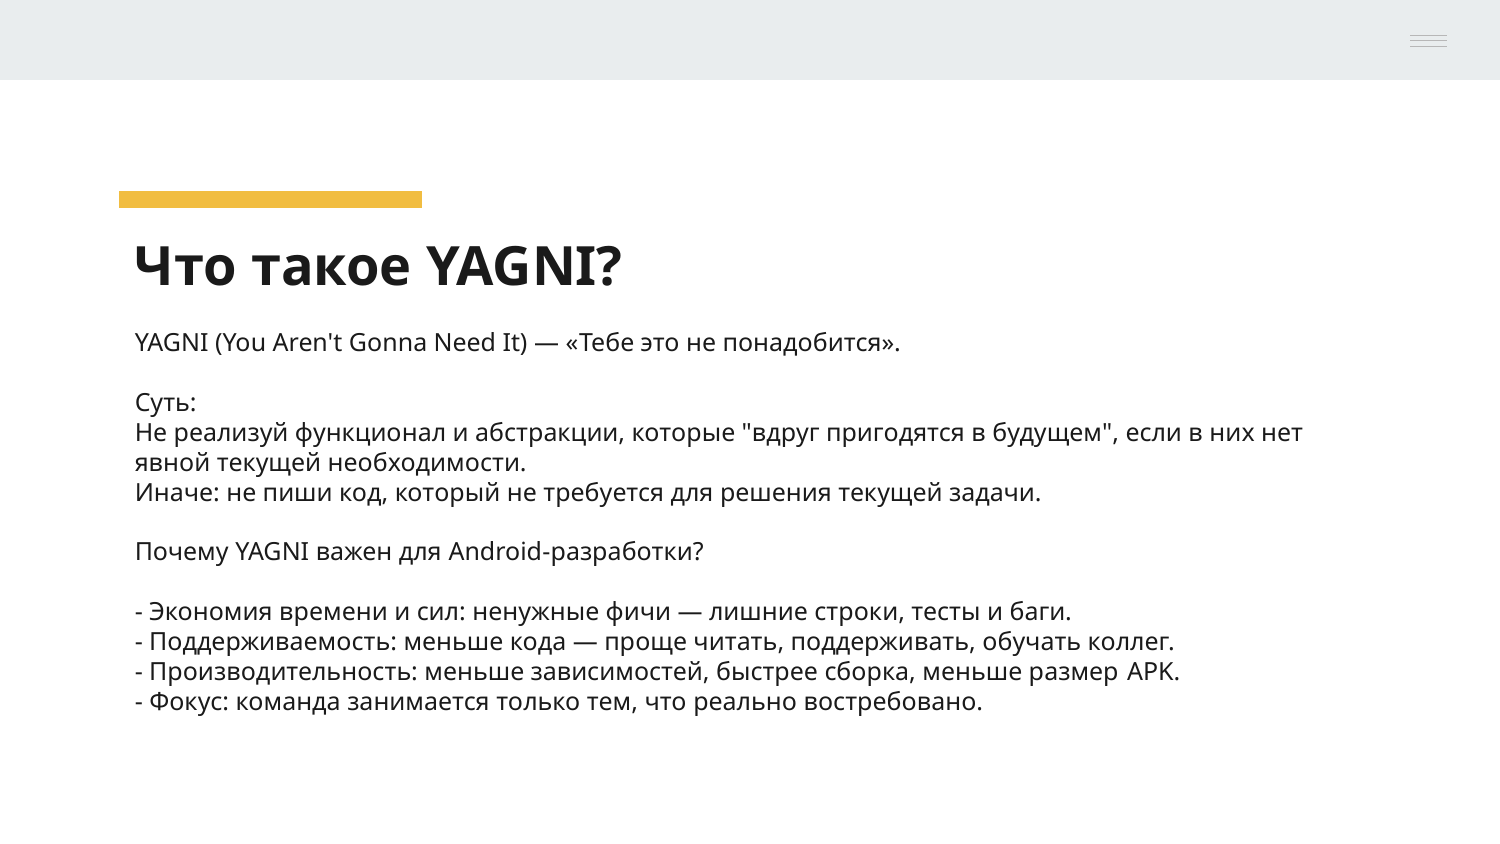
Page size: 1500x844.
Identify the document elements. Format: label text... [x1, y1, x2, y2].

picture [119, 190, 422, 208]
title Что такое YAGNI? YAGNI (You Aren't Gonna Need It) — «Тебе это не понадобится». Суть: Не реализуй функционал и абстракции, которые "вдруг пригодятся в будущем", если в них нет явной текущей необходимости. Иначе: не пиши код, который не требуется для решения текущей задачи. Почему YAGNI важен для Android-разработки? - Экономия времени и сил: ненужные фичи — лишние строки, тесты и баги. - Поддерживаемость: меньше кода — проще читать, поддерживать, обучать коллег. - Производительность: меньше зависимостей, быстрее сборка, меньше размер APK. - Фокус: команда занимается только тем, что реально востребовано. [119, 215, 1376, 763]
